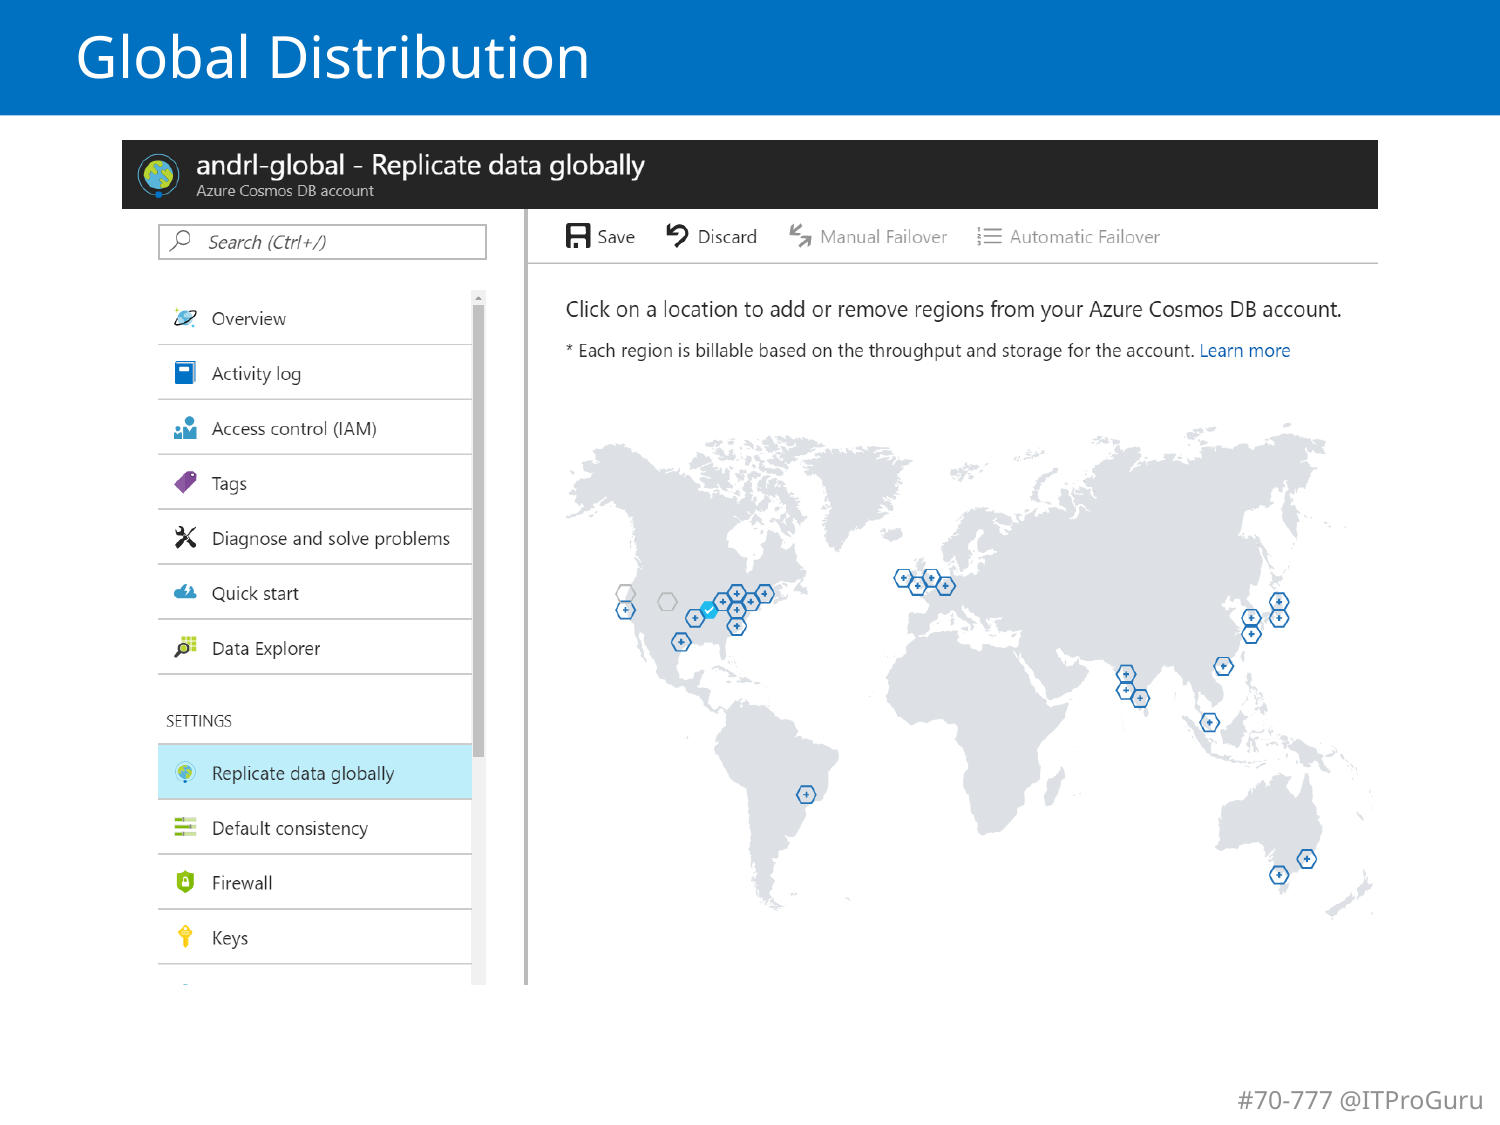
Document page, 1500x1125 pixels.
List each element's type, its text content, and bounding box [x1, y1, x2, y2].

picture [122, 140, 1378, 985]
title Global Distribution [75, 0, 1351, 122]
